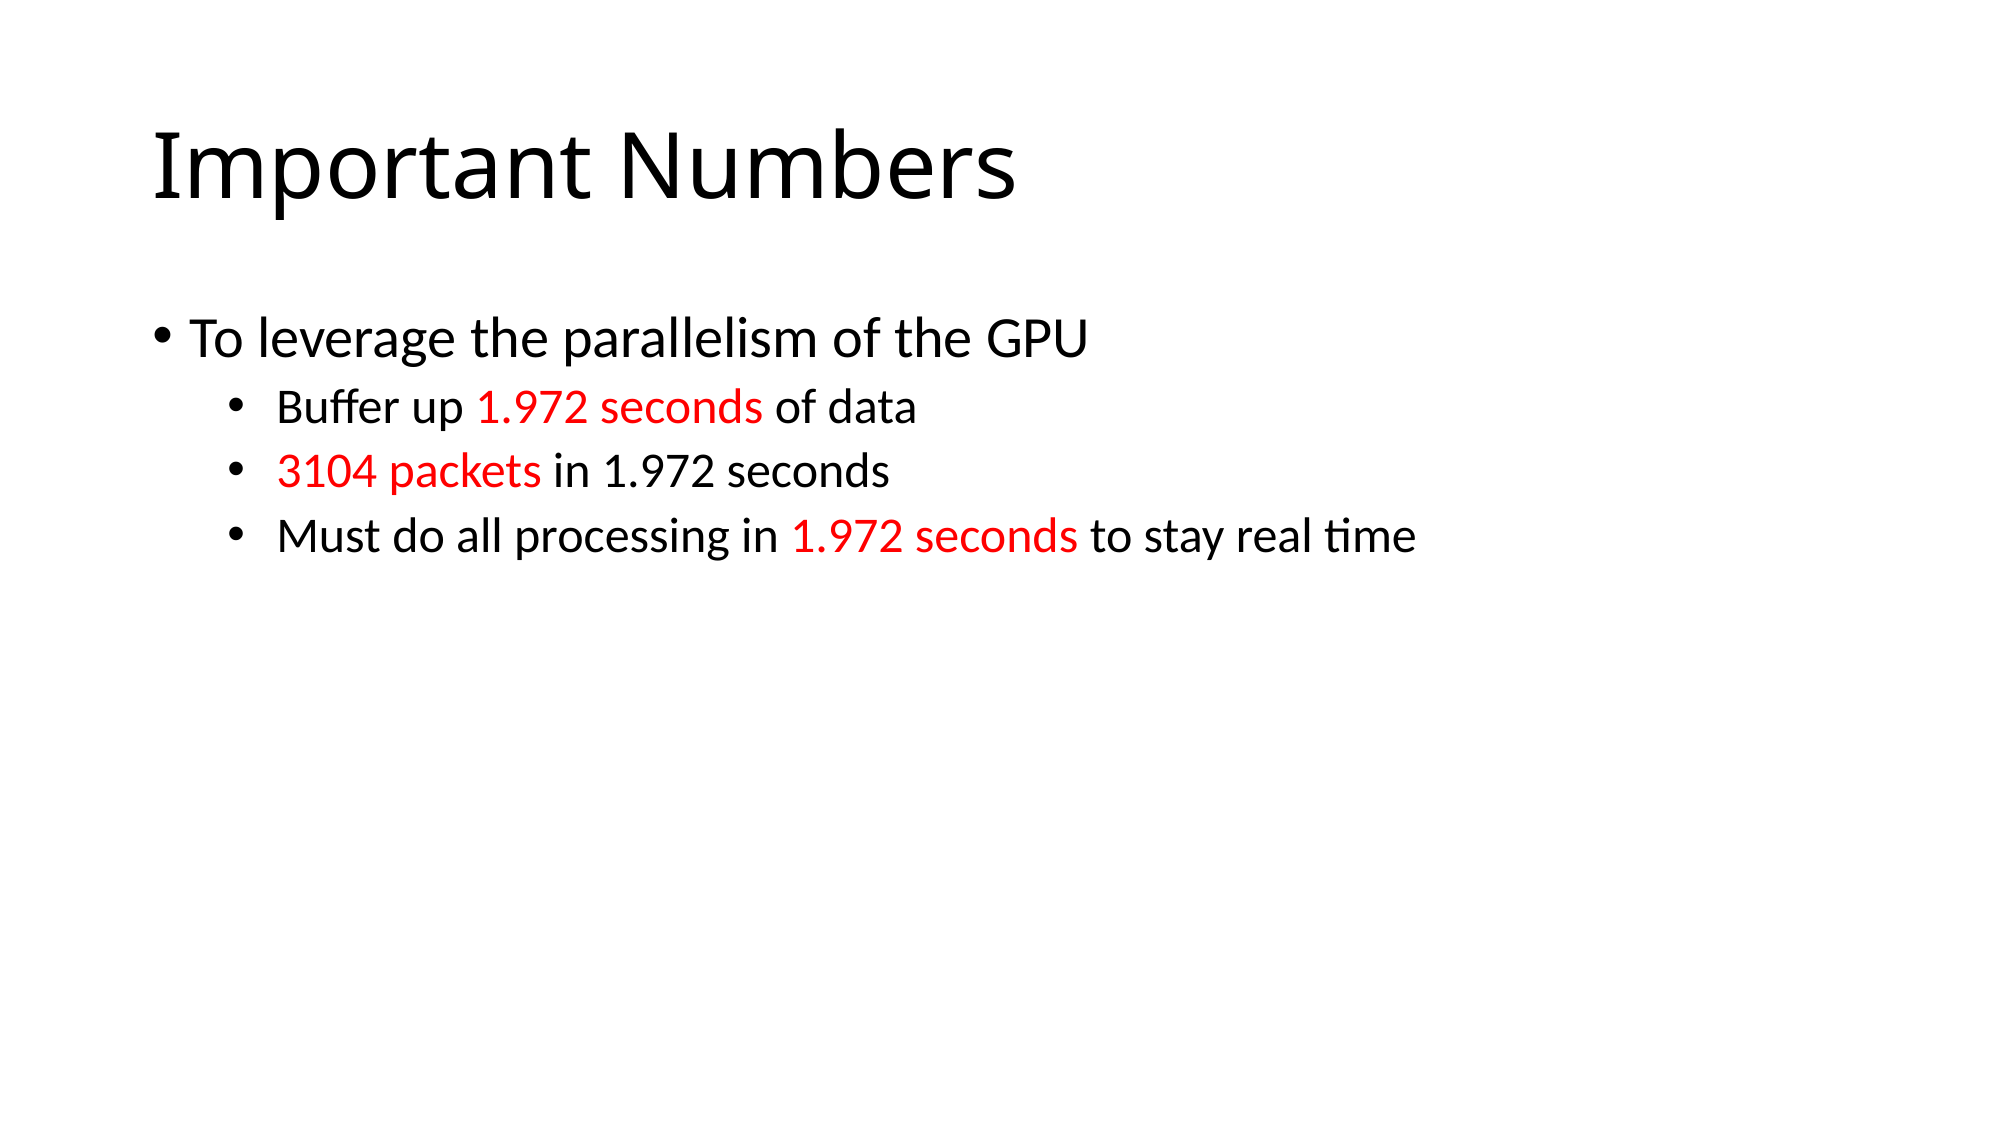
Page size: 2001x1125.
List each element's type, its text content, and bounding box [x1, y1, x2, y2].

title Important Numbers [137, 59, 1863, 278]
list To leverage the parallelism of the GPU Buffer up 1.972 seconds of data 3104 packets in 1.972 seconds Must do all processing in 1.972 seconds to stay real time [137, 299, 1863, 1014]
